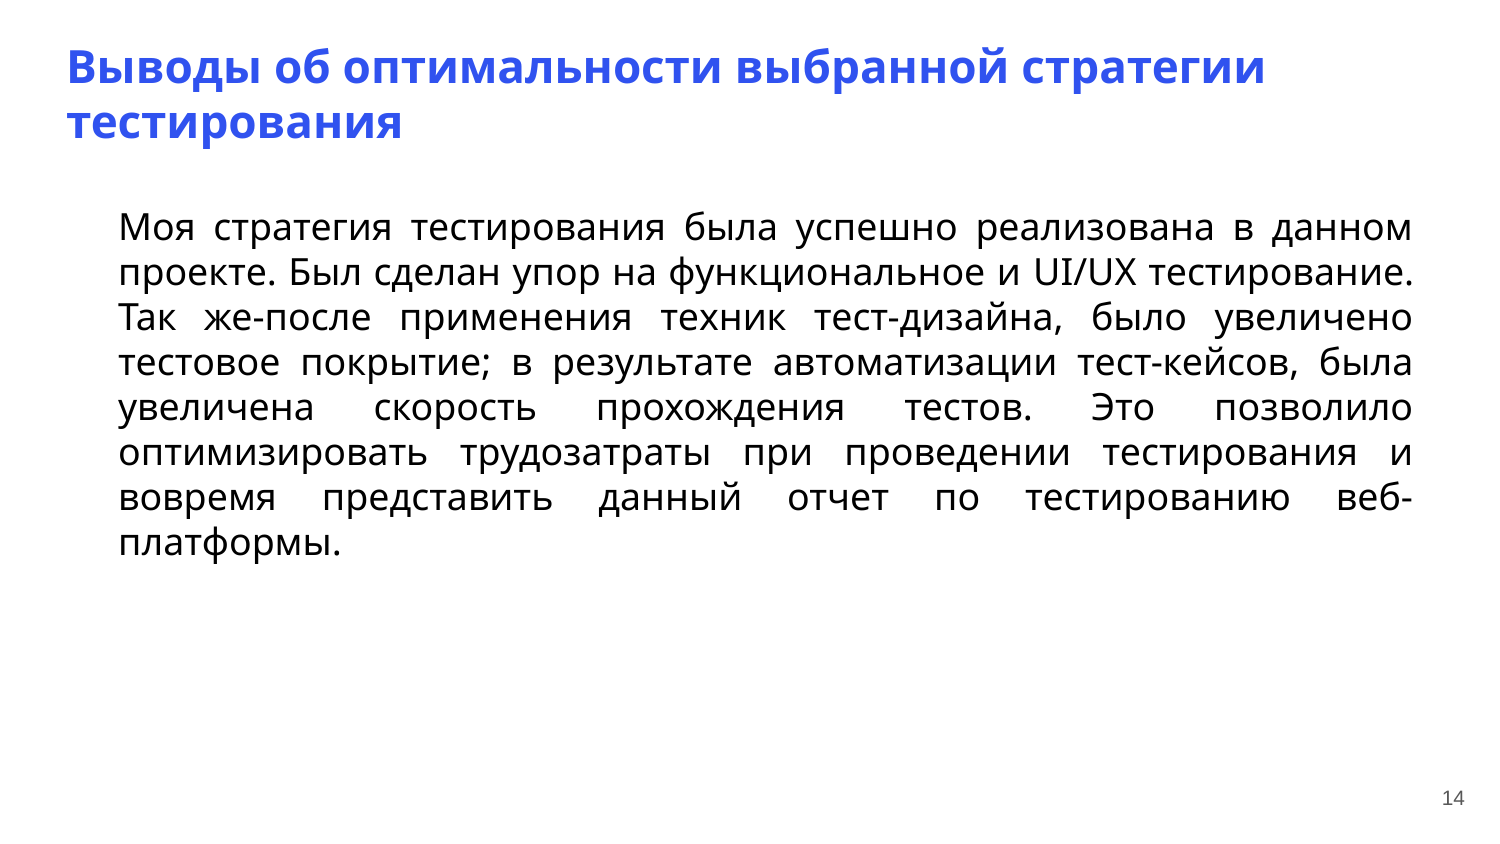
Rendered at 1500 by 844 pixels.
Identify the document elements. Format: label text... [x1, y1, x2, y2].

slide_number 14 [1424, 771, 1480, 824]
title Выводы об оптимальности выбранной стратегии тестирования [51, 23, 1449, 117]
text_box Моя стратегия тестирования была успешно реализована в данном проекте. Был сделан упор на функциональное и UI/UX тестирование. Так же-после применения техник тест-дизайна, было увеличено тестовое покрытие; в результате автоматизации тест-кейсов, была увеличена скорость прохождения тестов. Это позволило оптимизировать трудозатраты при проведении тестирования и вовремя представить данный отчет по тестированию веб-платформы. [103, 195, 1430, 571]
